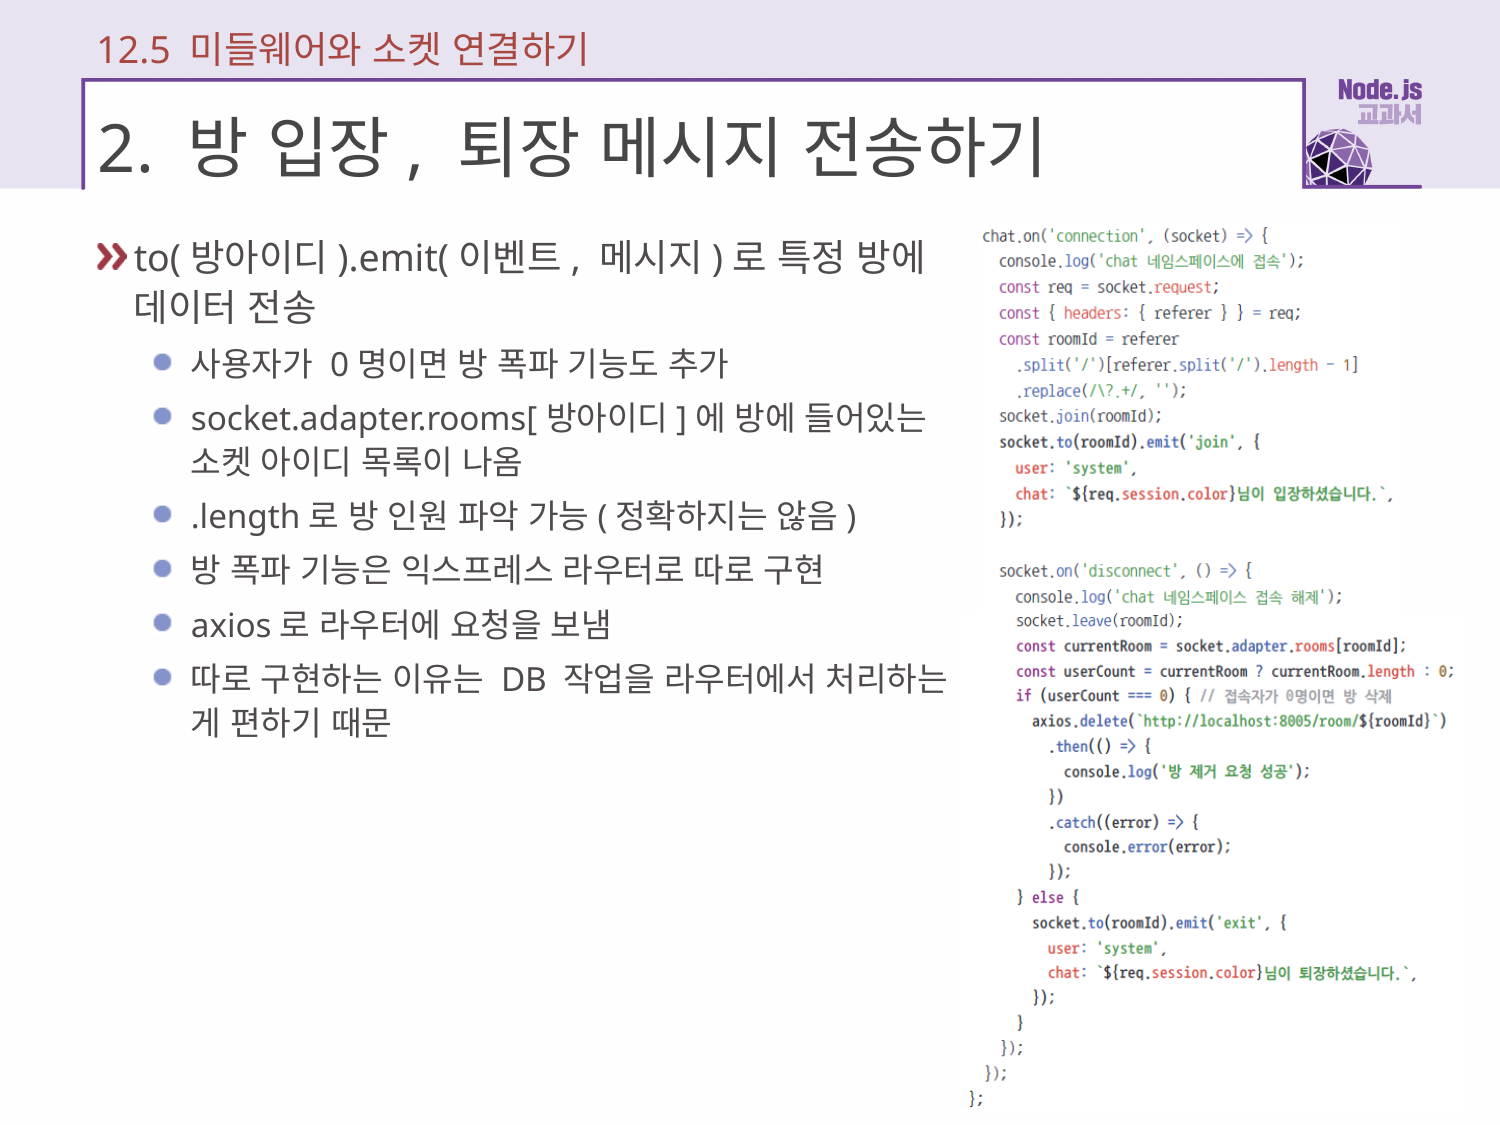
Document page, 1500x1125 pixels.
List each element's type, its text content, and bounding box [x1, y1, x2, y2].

list to(방아이디).emit(이벤트, 메시지)로 특정 방에 데이터 전송 사용자가 0명이면 방 폭파 기능도 추가 socket.adapter.rooms[방아이디]에 방에 들어있는 소켓 아이디 목록이 나옴 .length로 방 인원 파악 가능(정확하지는 않음) 방 폭파 기능은 익스프레스 라우터로 따로 구현 axios로 라우터에 요청을 보냄 따로 구현하는 이유는 DB 작업을 라우터에서 처리하는 게 편하기 때문 [81, 222, 975, 1037]
text_box 12.5 미들웨어와 소켓 연결하기 [81, 14, 807, 62]
picture [0, 0, 1500, 1125]
title 2. 방 입장, 퇴장 메시지 전송하기 [82, 61, 1413, 193]
